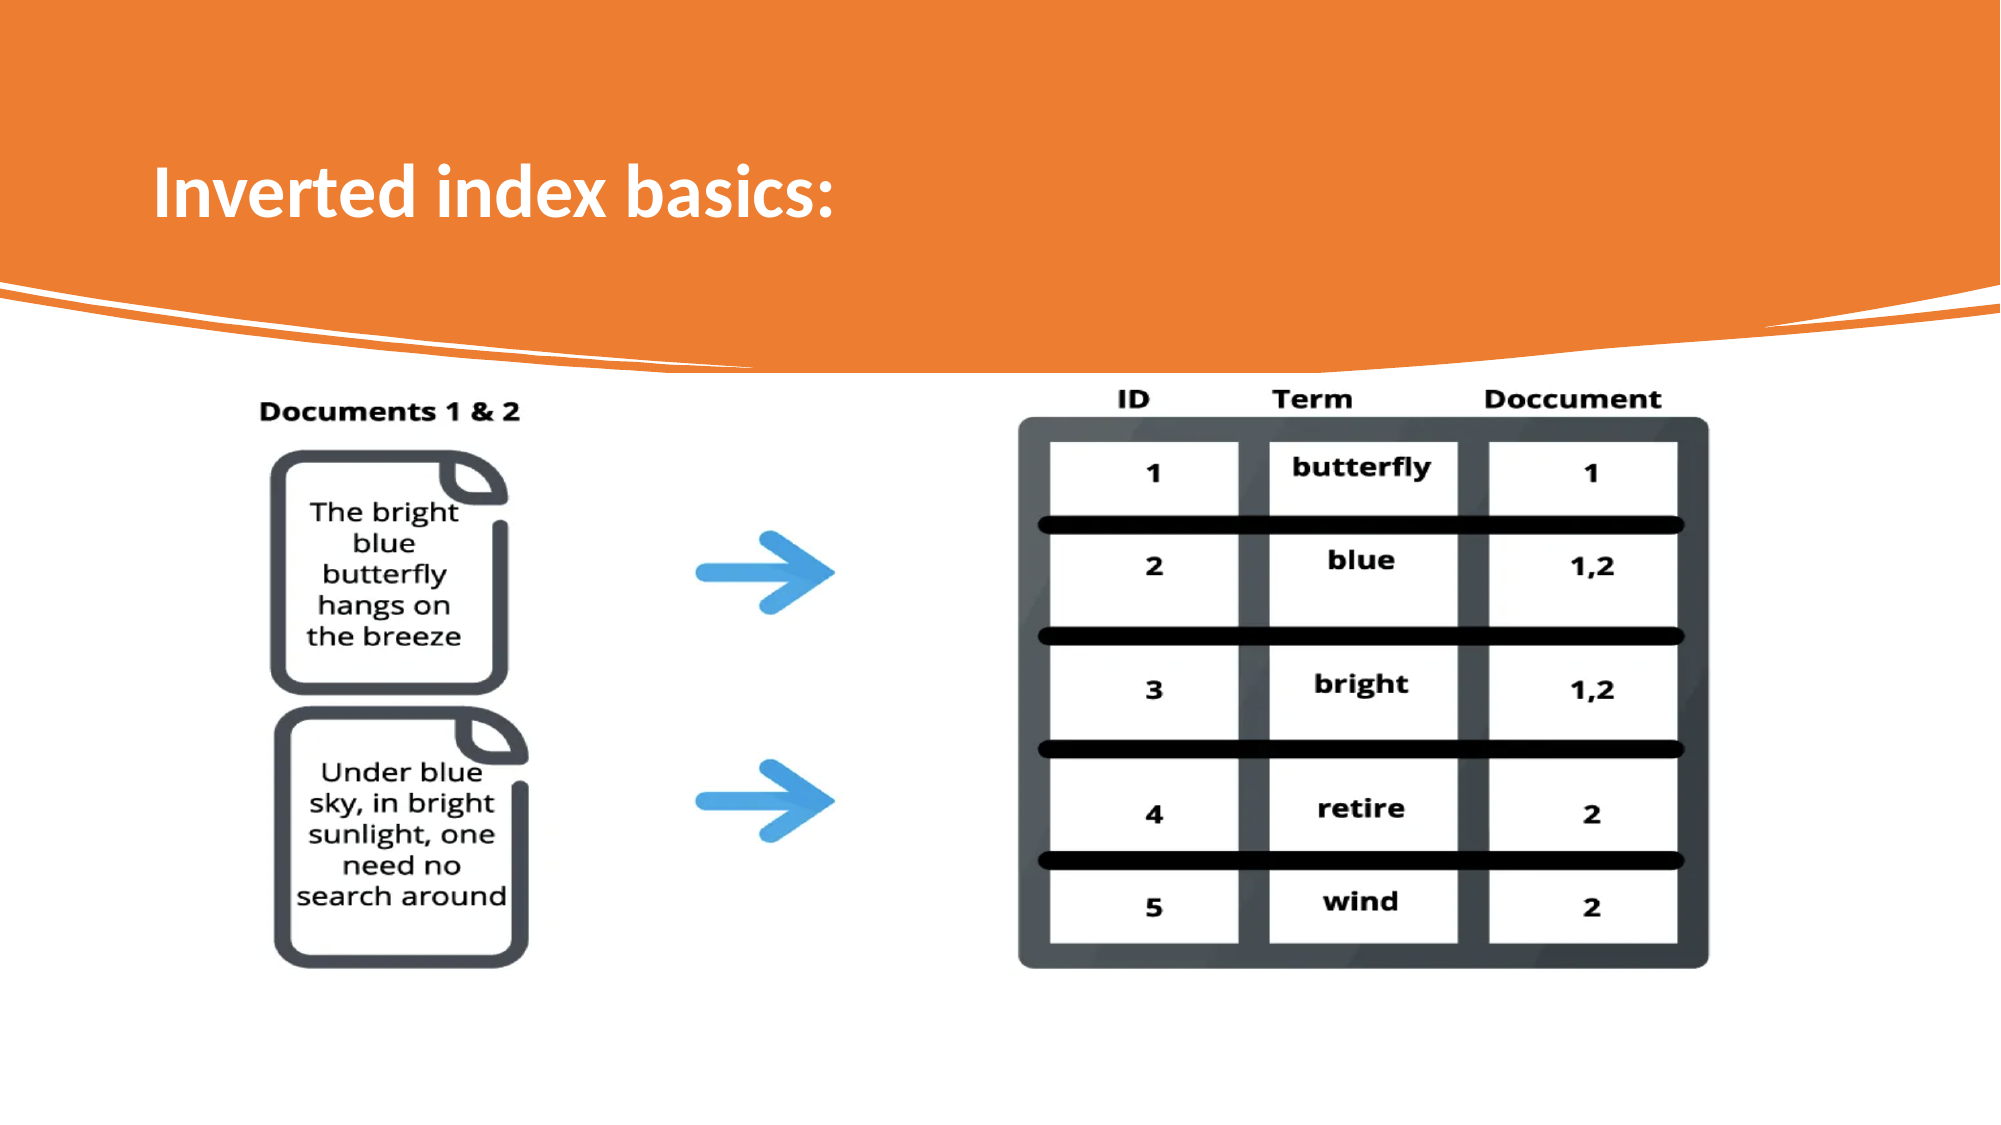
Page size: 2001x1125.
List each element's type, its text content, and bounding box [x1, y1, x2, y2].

text_box [0, 283, 699, 365]
text_box [1785, 285, 2000, 325]
text_box [0, 298, 2000, 1125]
text_box [0, 0, 2000, 373]
title Inverted index basics: [137, 81, 1863, 304]
picture [221, 373, 1779, 990]
